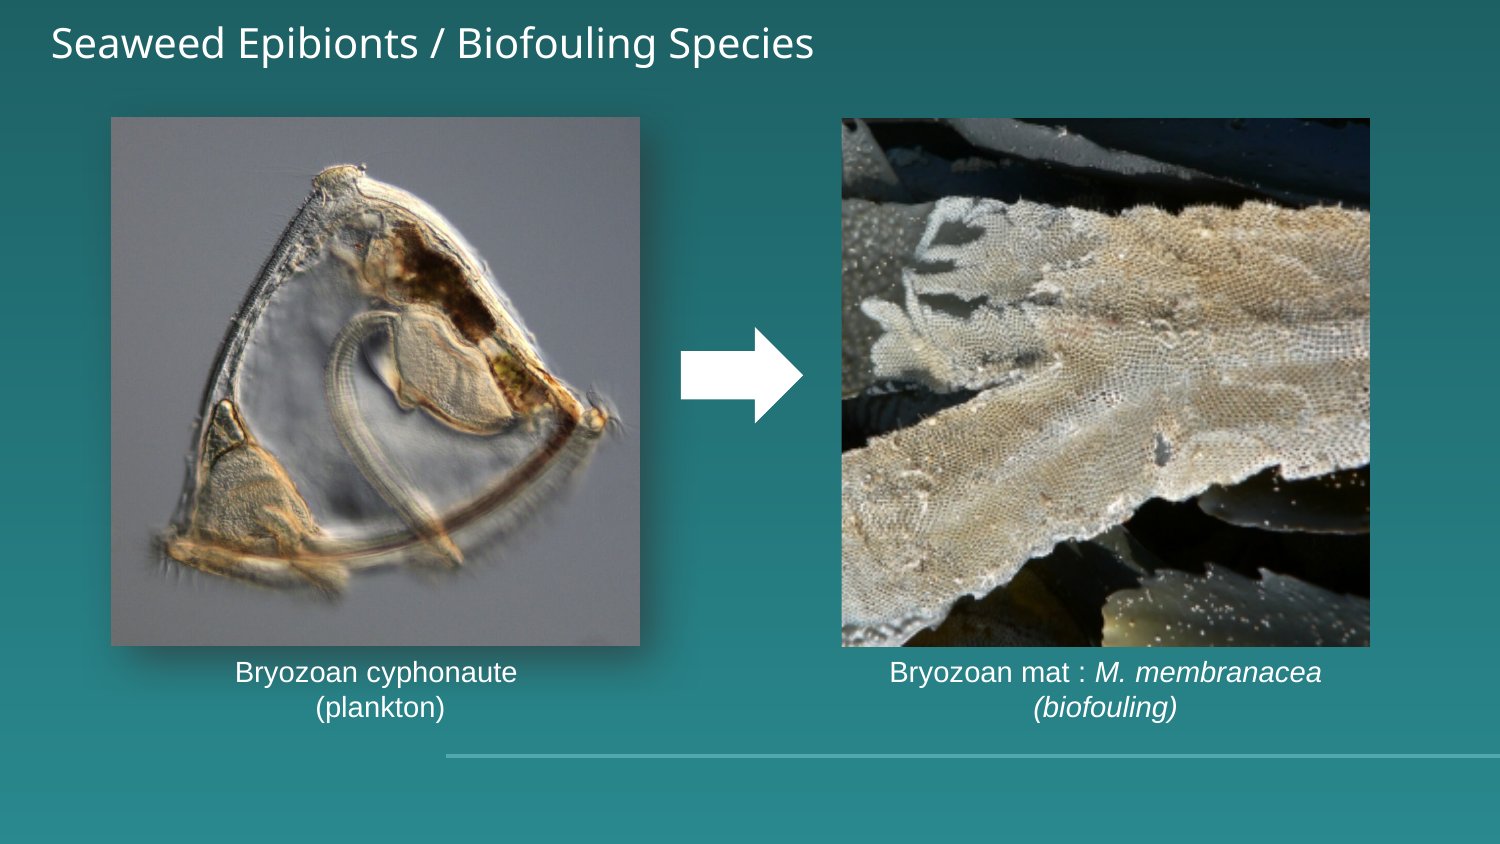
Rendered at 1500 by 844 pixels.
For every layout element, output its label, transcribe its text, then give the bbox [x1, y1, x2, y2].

title Seaweed Epibionts / Biofouling Species [35, 1, 1383, 98]
text_box [678, 324, 806, 426]
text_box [841, 117, 1371, 733]
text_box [111, 117, 641, 732]
